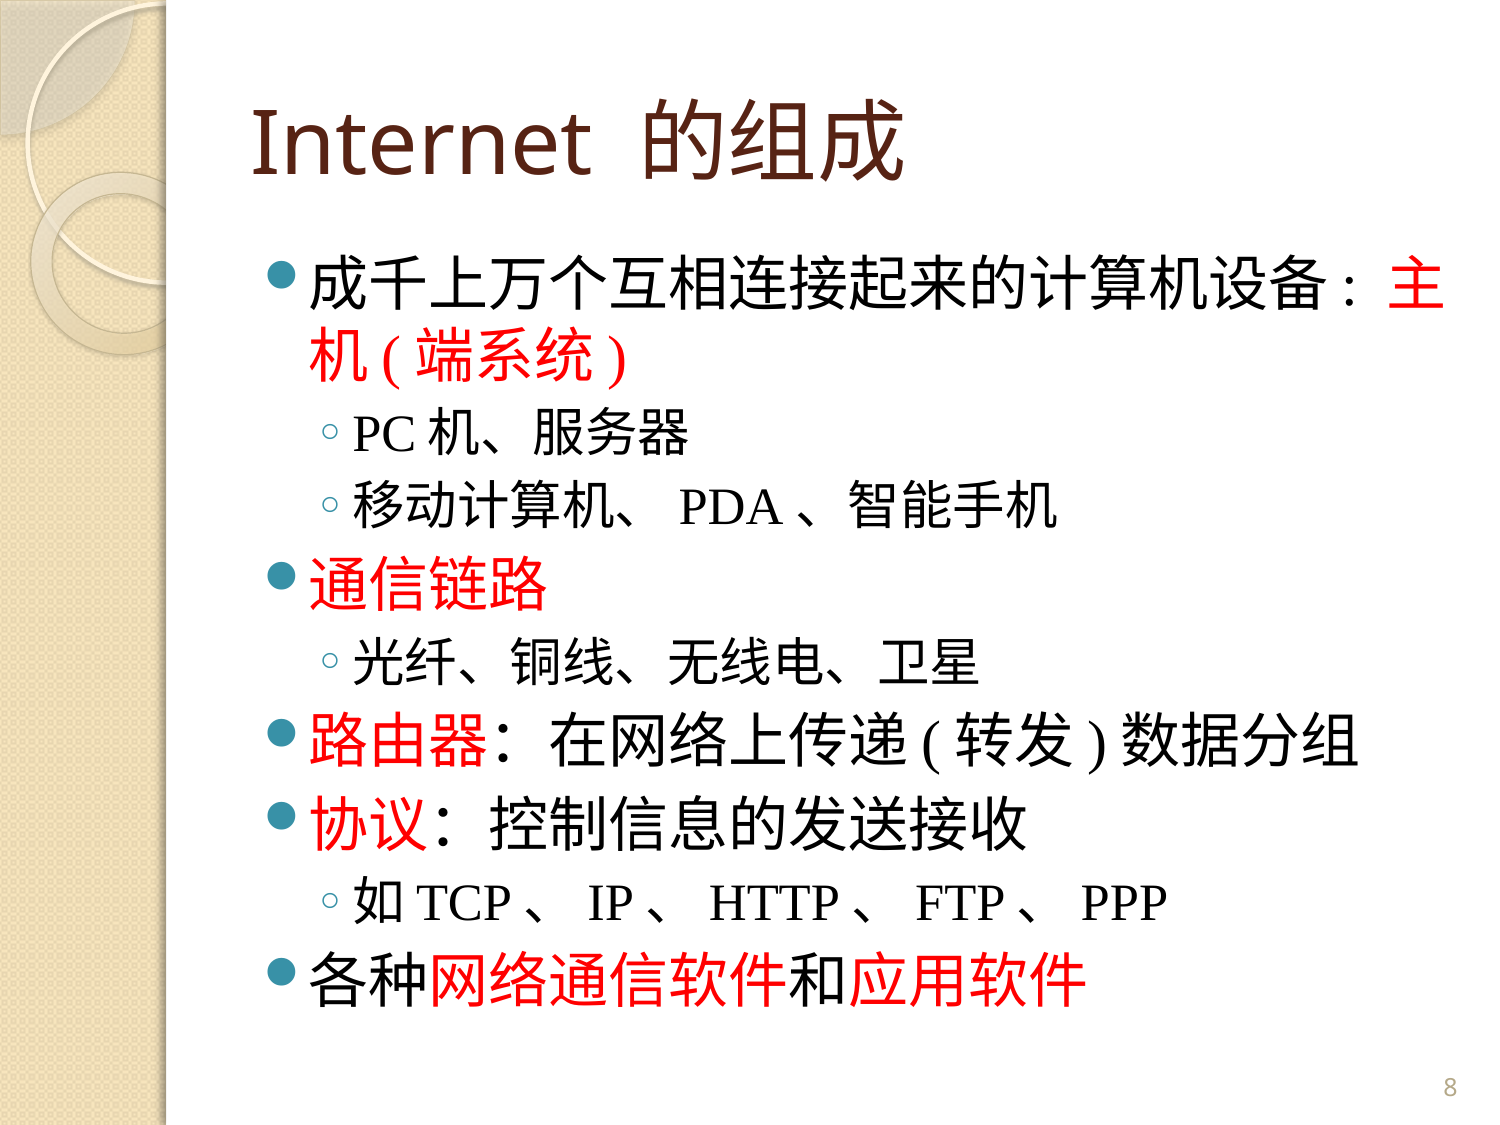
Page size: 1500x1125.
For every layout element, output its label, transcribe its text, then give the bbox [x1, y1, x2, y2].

title Internet 的组成 [235, 45, 1466, 233]
list 成千上万个互相连接起来的计算机设备: 主机(端系统) PC机、服务器 移动计算机、PDA、智能手机 通信链路 光纤、铜线、无线电、卫星 路由器：在网络上传递(转发)数据分组 协议：控制信息的发送接收 如TCP、IP、HTTP、FTP、PPP 各种网络通信软件和应用软件 [235, 237, 1466, 1025]
slide_number 8 [1413, 1034, 1488, 1113]
